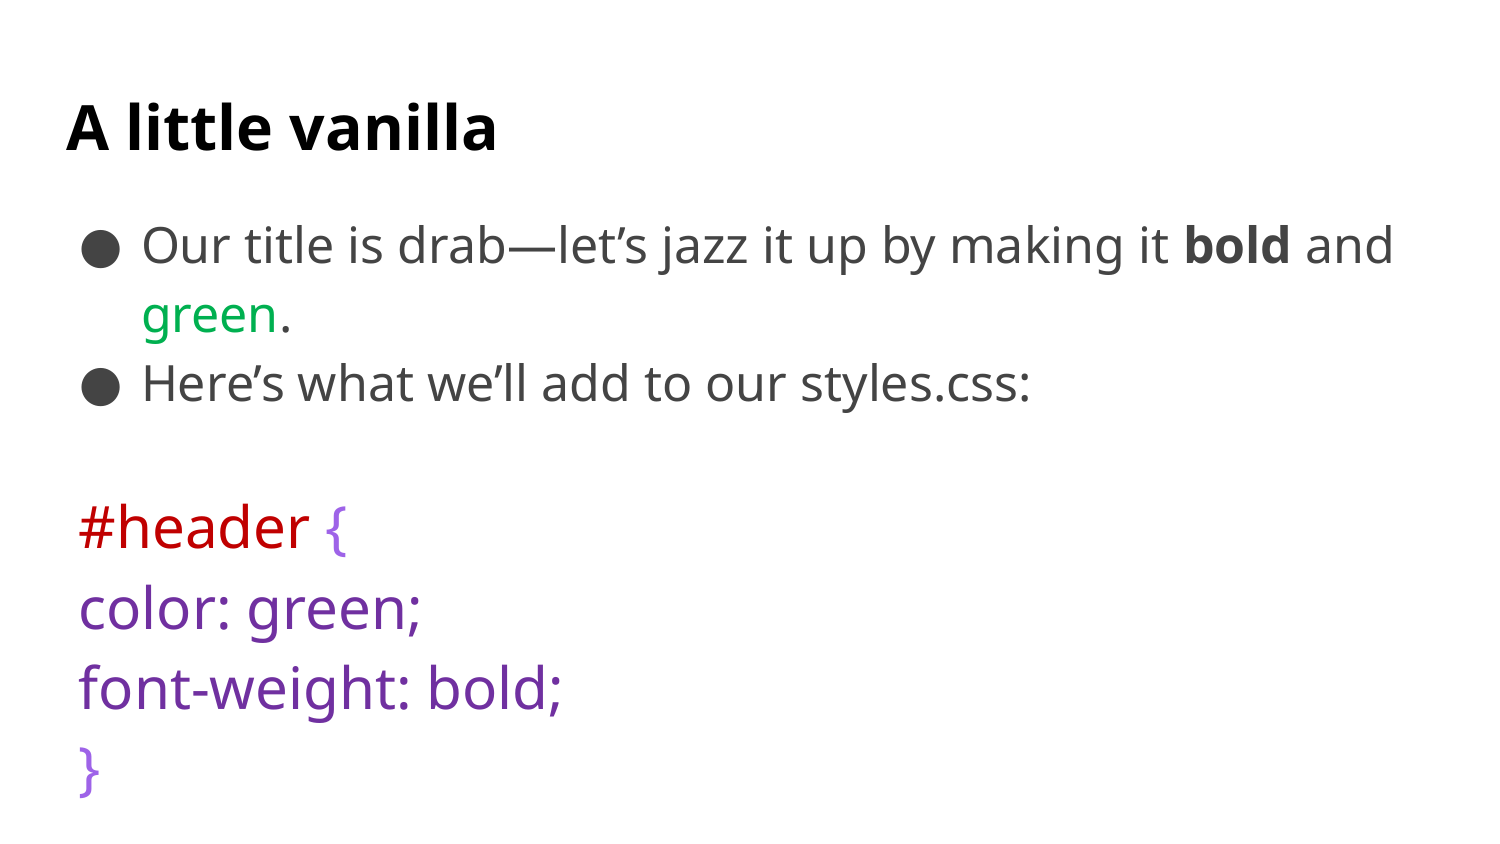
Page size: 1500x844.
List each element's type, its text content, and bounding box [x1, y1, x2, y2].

title A little vanilla [51, 72, 1449, 176]
list Our title is drab—let’s jazz it up by making it bold and green. Here’s what we’ll add to our styles.css: #header { color: green; font-weight: bold; } [51, 189, 1449, 750]
